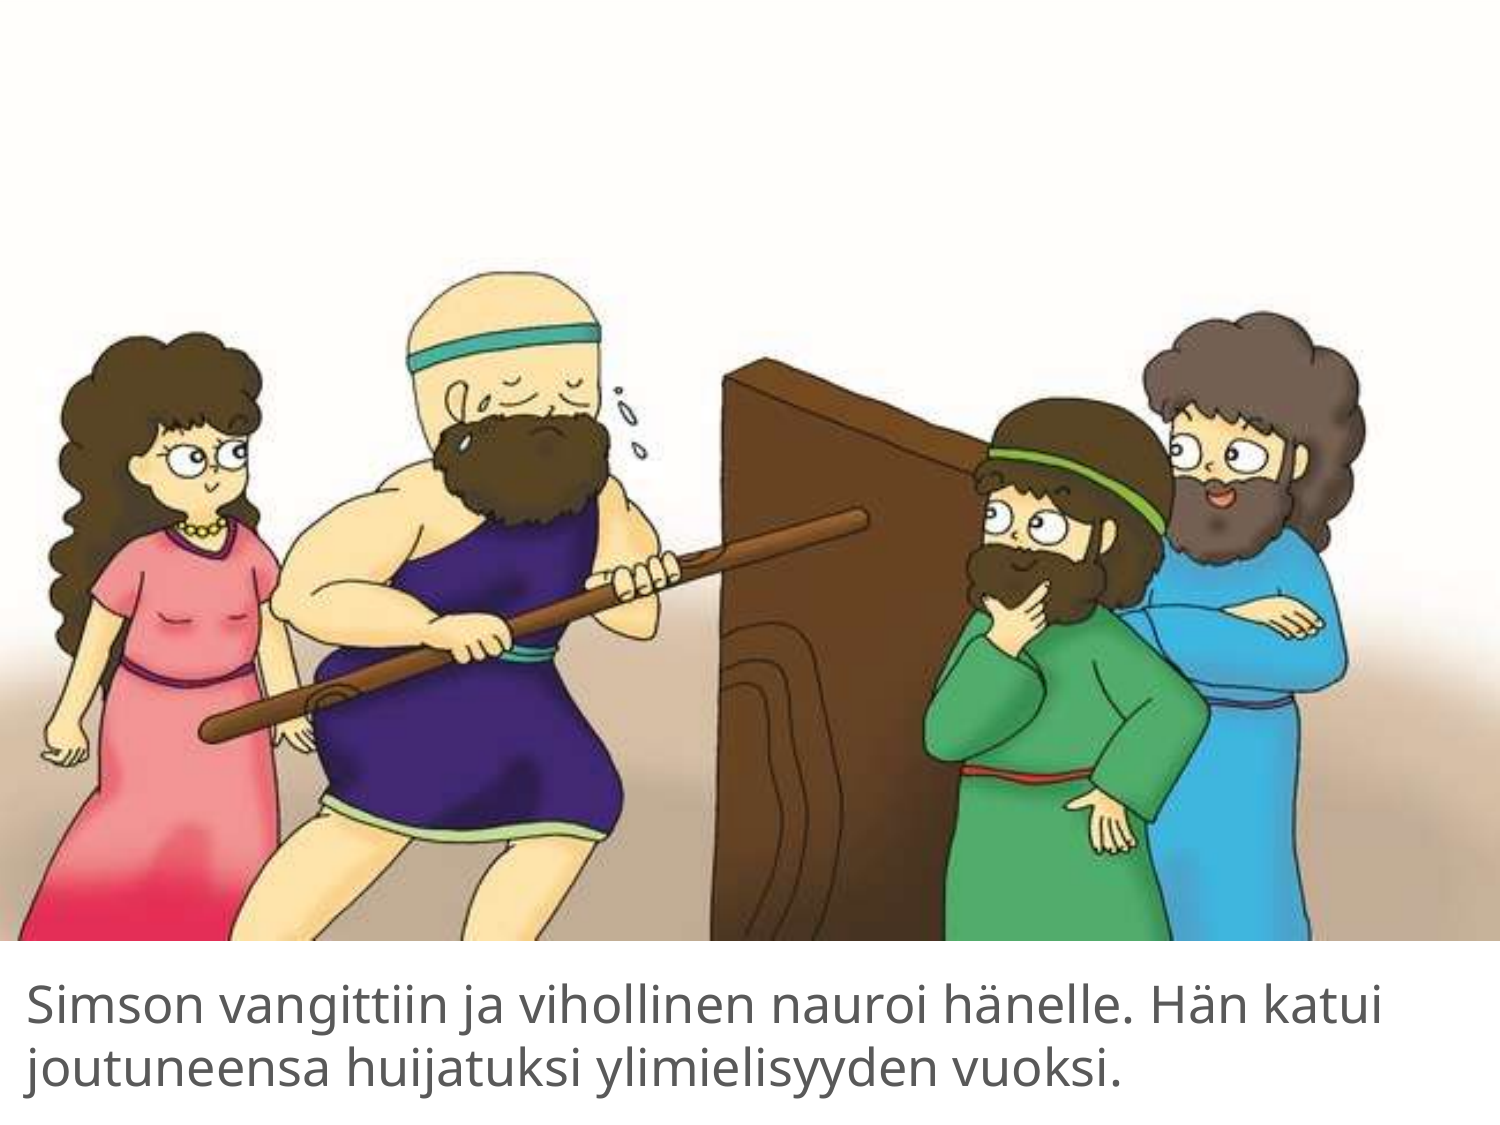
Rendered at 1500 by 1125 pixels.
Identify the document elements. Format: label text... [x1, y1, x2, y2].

text_box Simson vangittiin ja vihollinen nauroi hänelle. Hän katui joutuneensa huijatuksi ylimielisyyden vuoksi. [11, 964, 1498, 1104]
picture [0, 0, 1500, 941]
